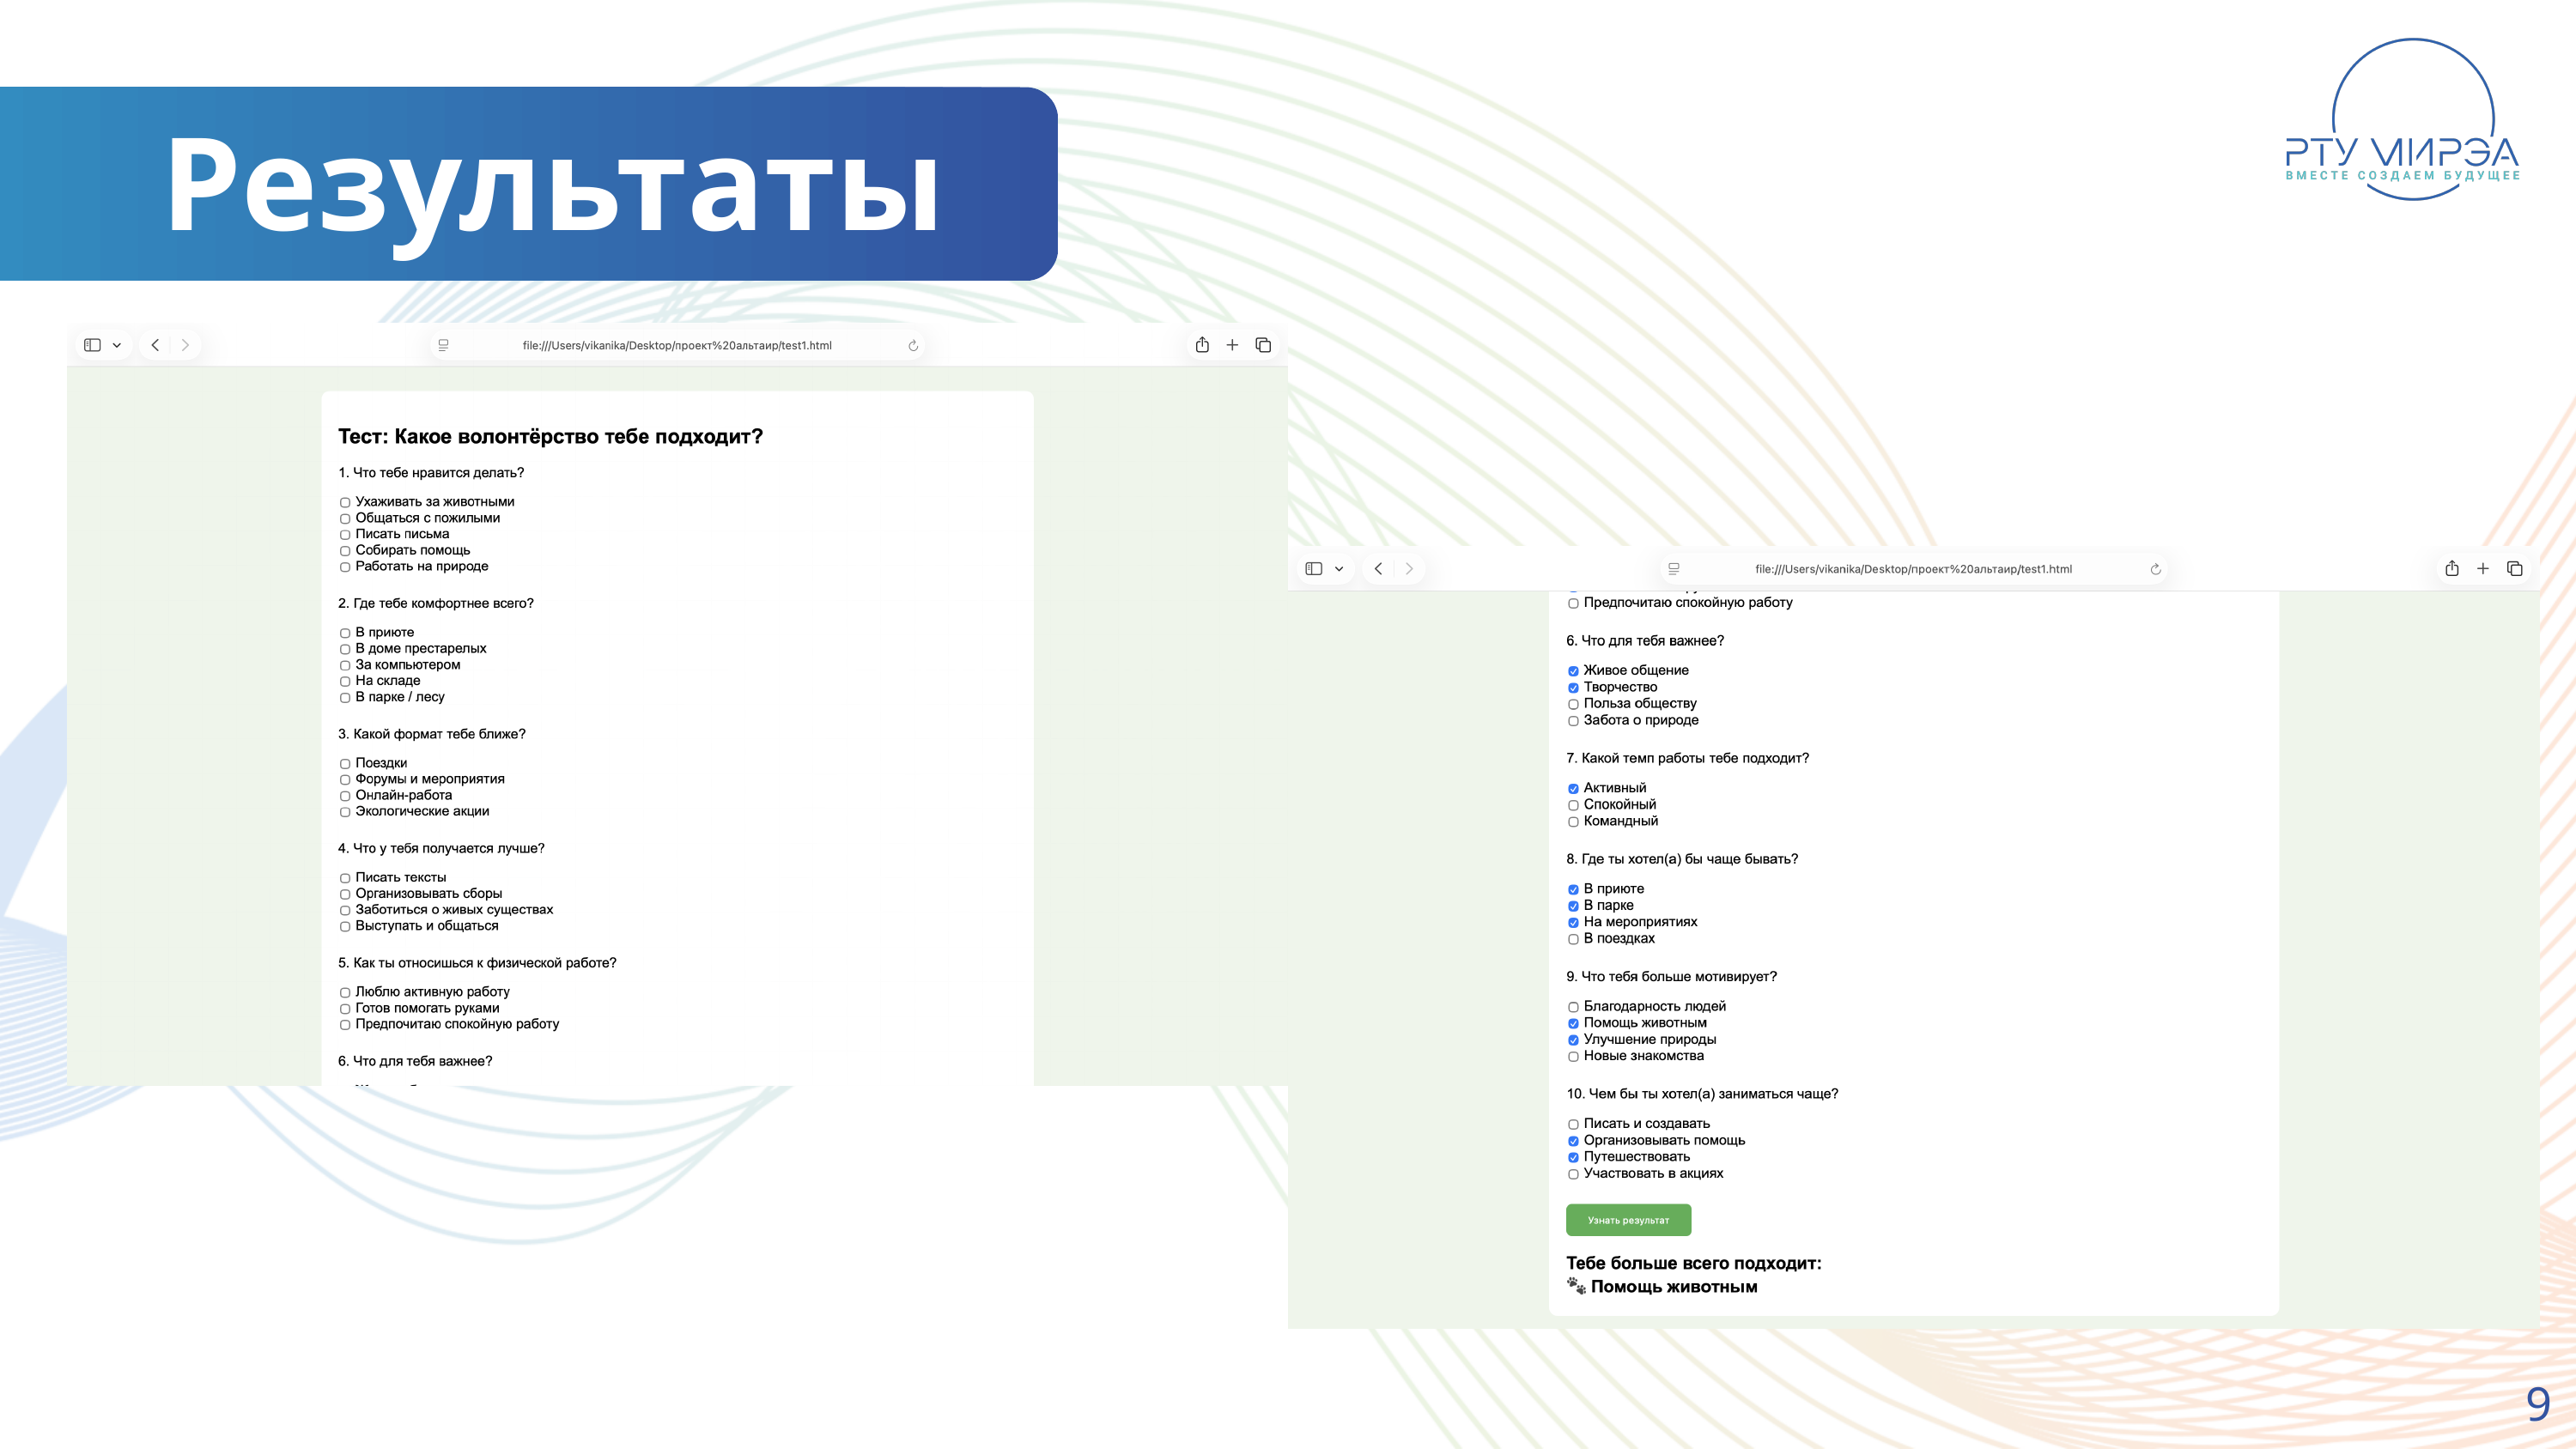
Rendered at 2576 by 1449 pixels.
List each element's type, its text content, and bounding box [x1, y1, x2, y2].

picture [67, 323, 2540, 1329]
text_box Результаты [161, 101, 1013, 248]
picture [2264, 22, 2539, 216]
text_box 9 [2513, 1368, 2566, 1437]
text_box [0, 86, 1060, 282]
